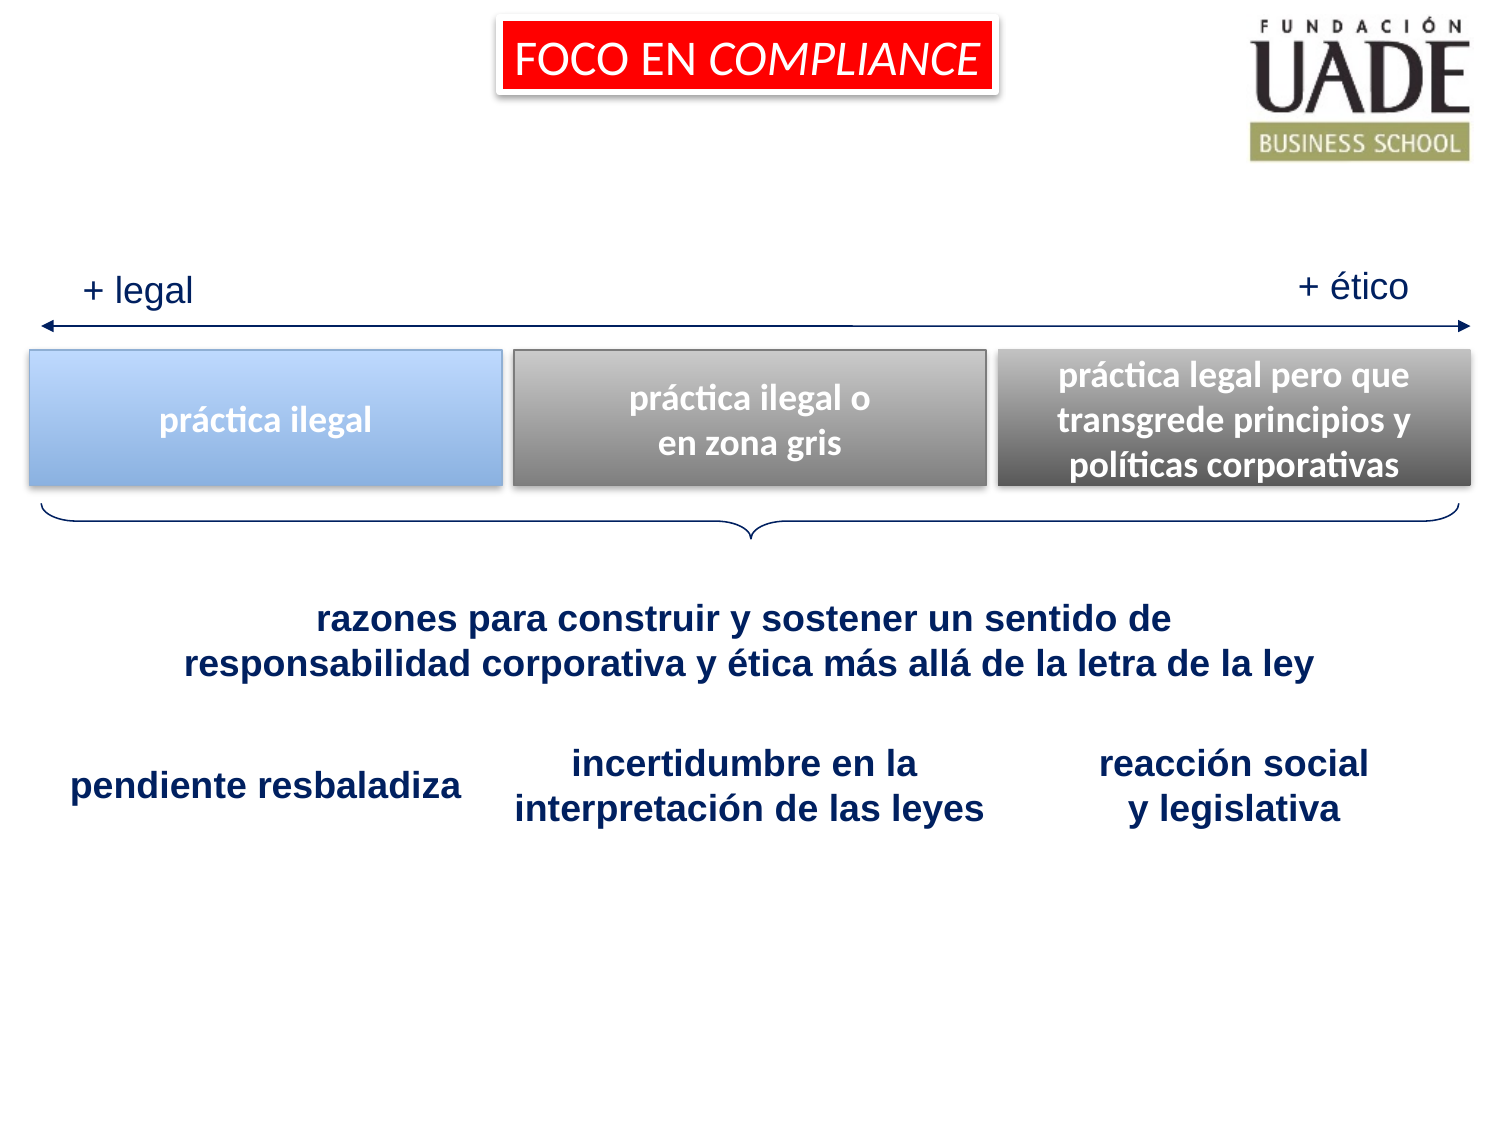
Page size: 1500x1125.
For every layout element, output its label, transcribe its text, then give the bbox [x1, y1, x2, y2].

text_box práctica ilegal o en zona gris [513, 349, 987, 486]
text_box + ético [1272, 255, 1425, 315]
text_box FOCO EN COMPLIANCE [496, 14, 999, 95]
text_box pendiente resbaladiza [29, 716, 502, 852]
text_box [41, 319, 1471, 333]
picture [1245, 14, 1474, 165]
text_box [41, 503, 1459, 539]
text_box + legal [67, 258, 209, 319]
text_box reacción social y legislativa [997, 716, 1471, 852]
text_box razones para construir y sostener un sentido de responsabilidad corporativa y ética más allá de la letra de la ley [29, 586, 1470, 693]
text_box práctica legal pero que transgrede principios y políticas corporativas [998, 349, 1471, 486]
text_box incertidumbre en la interpretación de las leyes [513, 716, 986, 852]
text_box práctica ilegal [29, 349, 503, 486]
